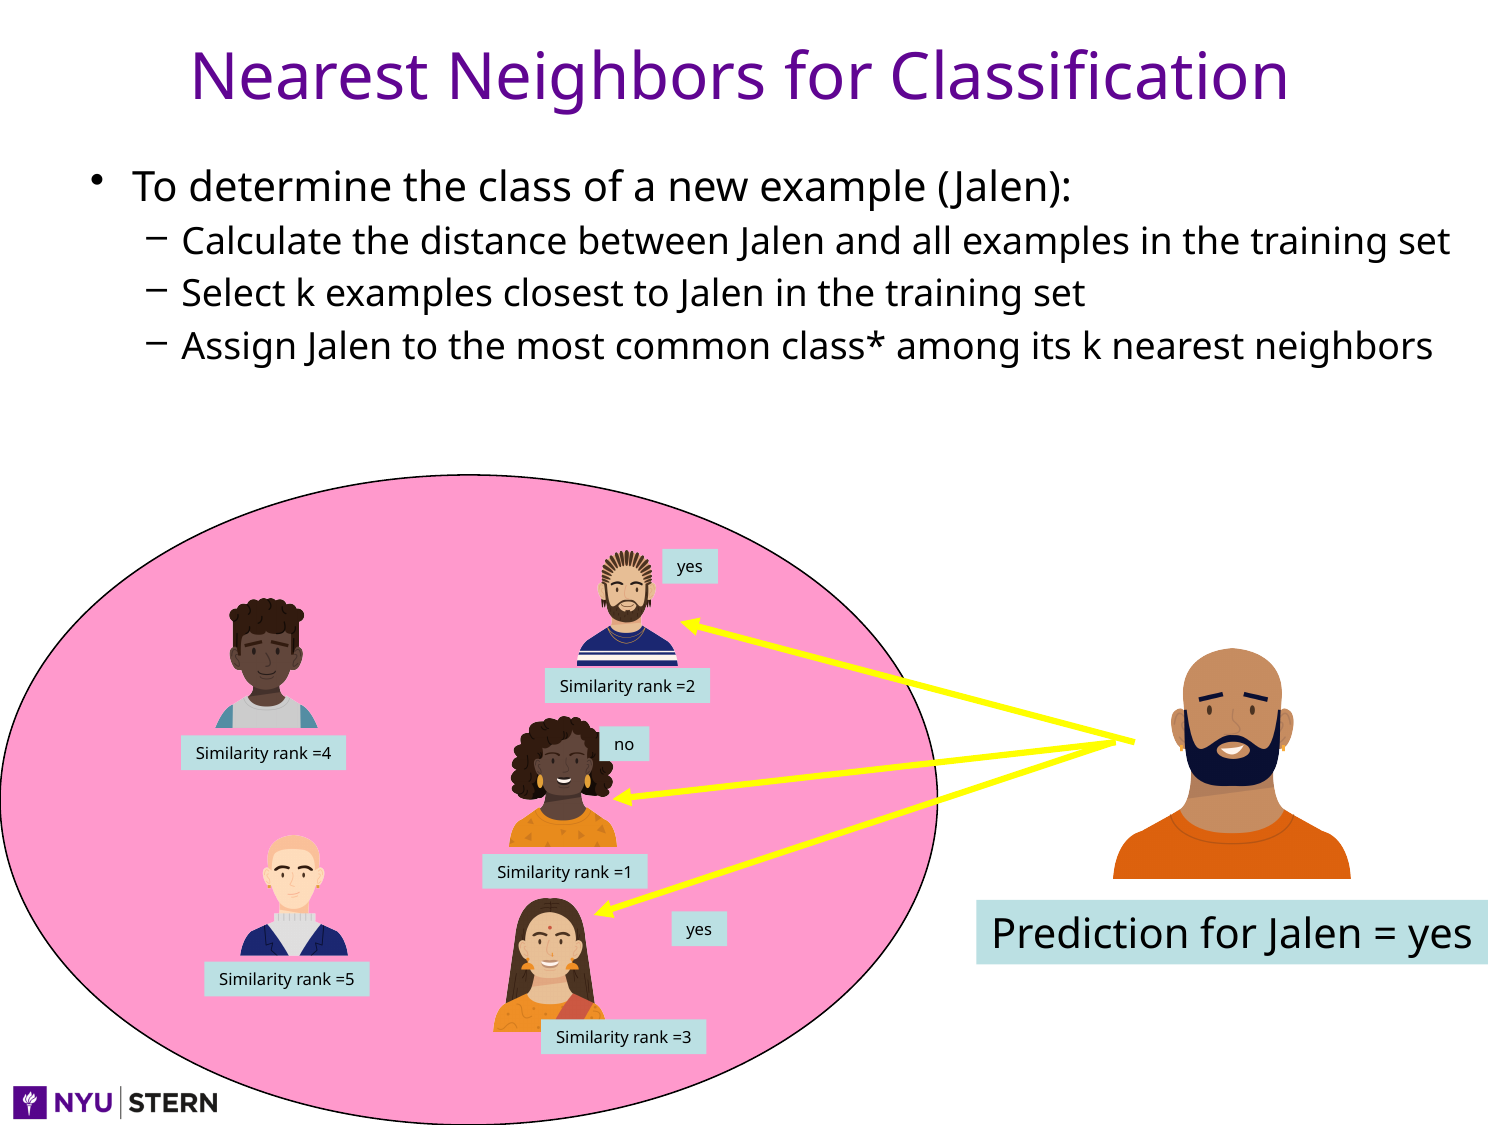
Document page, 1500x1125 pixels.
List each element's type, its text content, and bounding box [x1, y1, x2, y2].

picture [1113, 648, 1352, 879]
picture [215, 598, 318, 728]
text_box Prediction for Jalen = yes [976, 899, 1488, 965]
picture [577, 550, 678, 667]
text_box Similarity rank =5 [204, 961, 370, 997]
text_box [621, 743, 1107, 804]
text_box no [621, 726, 650, 762]
text_box yes [671, 911, 728, 947]
text_box [0, 527, 938, 1125]
text_box Similarity rank =4 [181, 735, 347, 771]
text_box Similarity rank =1 [482, 854, 648, 889]
title Nearest Neighbors for Classification [65, 26, 1416, 121]
picture [493, 898, 607, 1033]
text_box yes [662, 548, 718, 584]
picture [240, 835, 348, 956]
text_box [683, 618, 1108, 736]
picture [509, 716, 617, 847]
text_box Similarity rank =2 [544, 668, 711, 703]
text_box Similarity rank =3 [541, 1019, 707, 1055]
list To determine the class of a new example (Jalen): Calculate the distance between Jalen and all examples in the training set Select k examples closest to Jalen in the training set Assign Jalen to the most common class* among its k nearest neighbors [75, 151, 1500, 527]
picture [0, 1038, 230, 1125]
